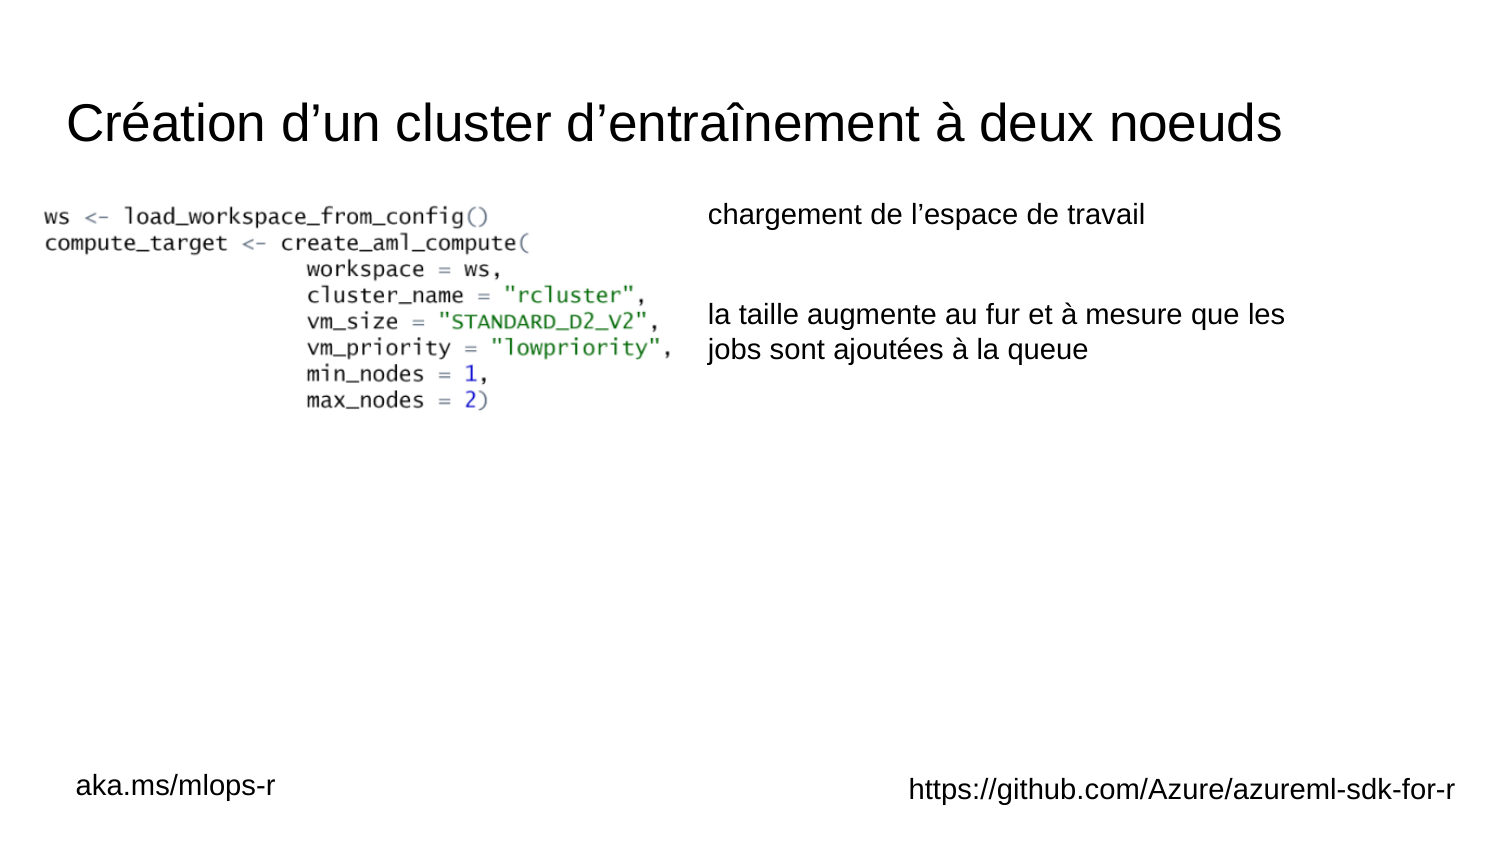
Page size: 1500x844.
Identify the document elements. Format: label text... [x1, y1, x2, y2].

text_box la taille augmente au fur et à mesure que les jobs sont ajoutées à la queue [693, 280, 1339, 446]
text_box aka.ms/mlops-r [60, 751, 513, 807]
text_box chargement de l’espace de travail [693, 180, 1339, 280]
title Création d’un cluster d’entraînement à deux noeuds [51, 72, 1449, 167]
picture [28, 179, 689, 421]
text_box https://github.com/Azure/azureml-sdk-for-r [893, 755, 1481, 810]
